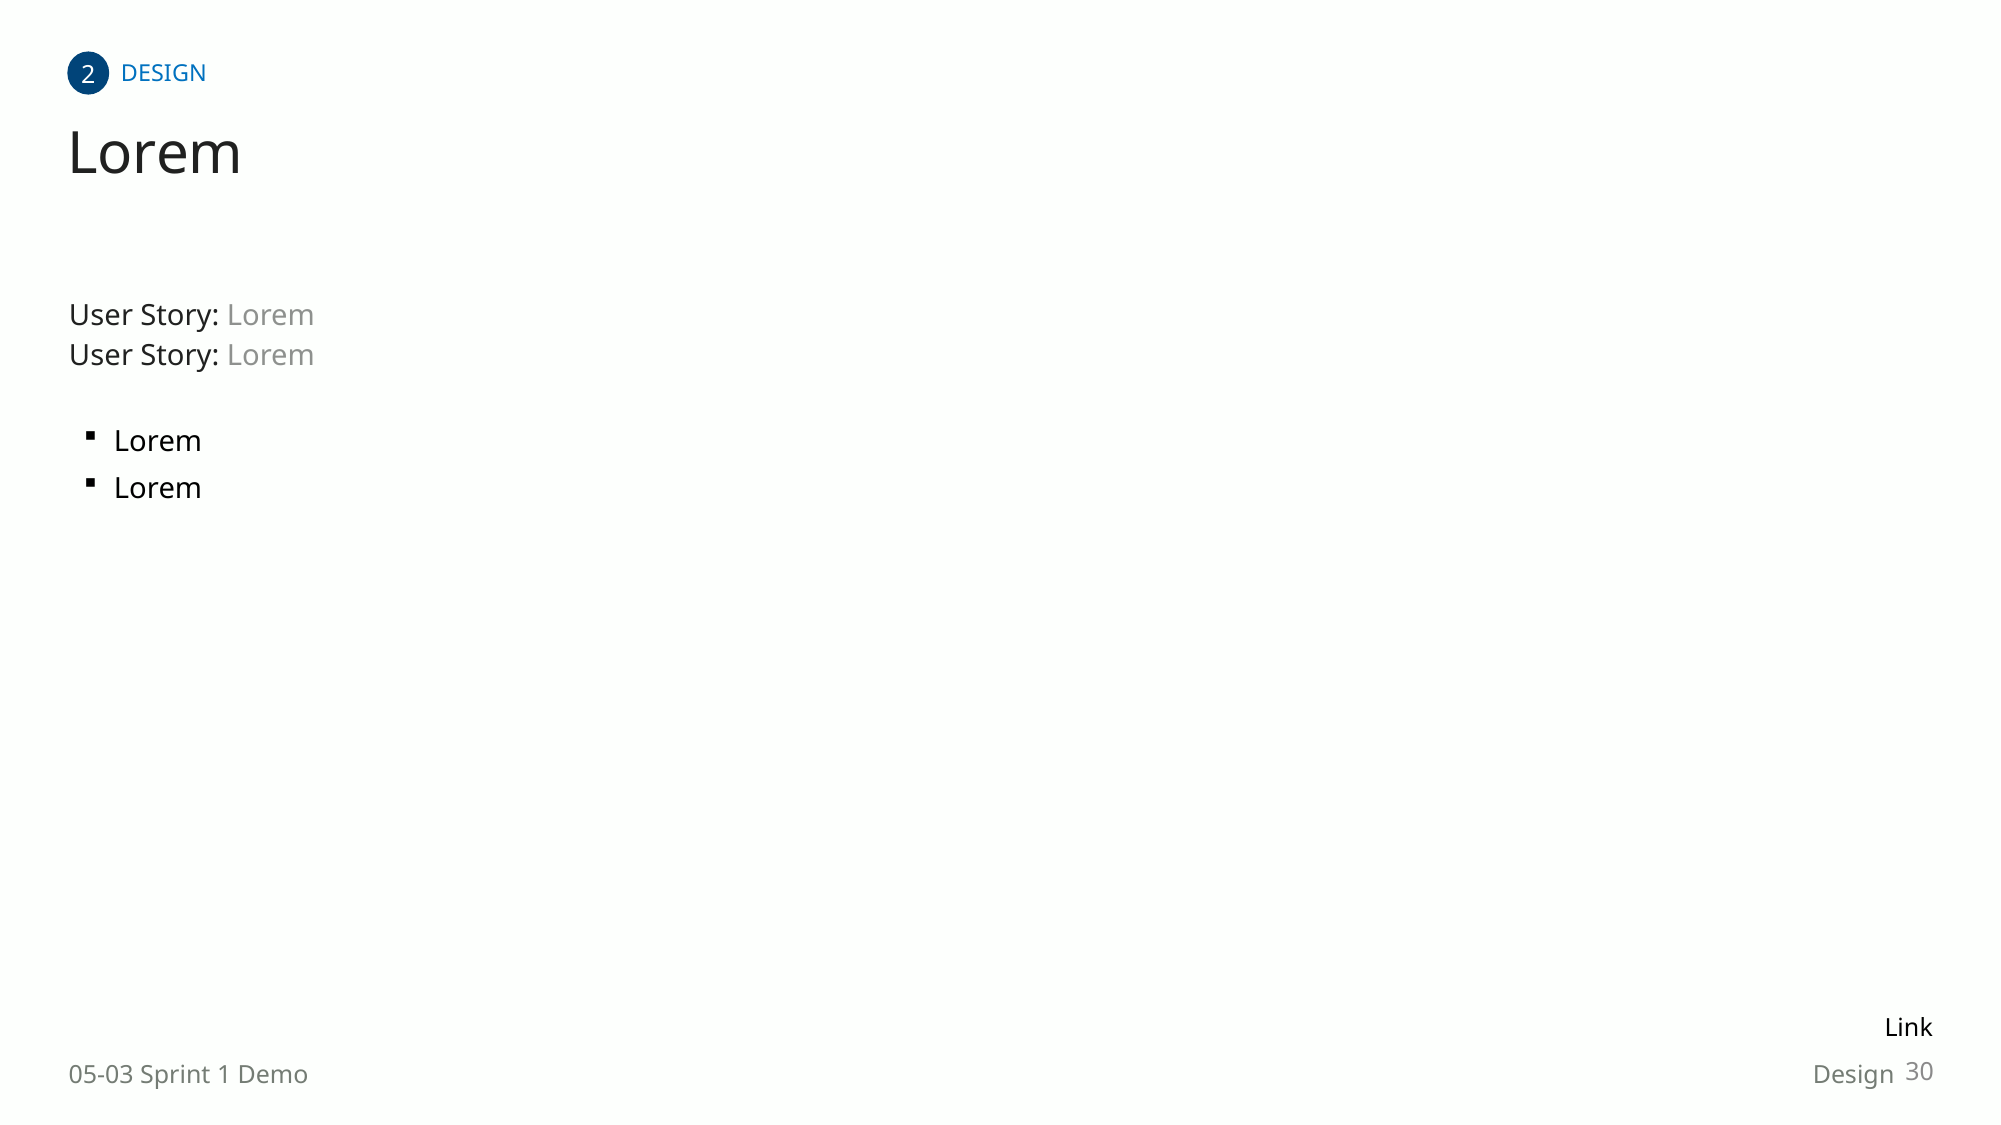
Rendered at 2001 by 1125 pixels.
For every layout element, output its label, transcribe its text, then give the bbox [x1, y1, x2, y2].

text_box Lorem [67, 123, 581, 203]
text_box Lorem Lorem [68, 414, 644, 512]
text_box 05-03 Sprint 1 Demo [68, 1051, 516, 1097]
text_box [66, 50, 226, 112]
text_box User Story: Lorem User Story: Lorem [68, 290, 579, 372]
text_box Design [1785, 1051, 1910, 1097]
text_box 30 [1882, 1042, 1949, 1103]
text_box Link [1497, 1004, 1948, 1050]
